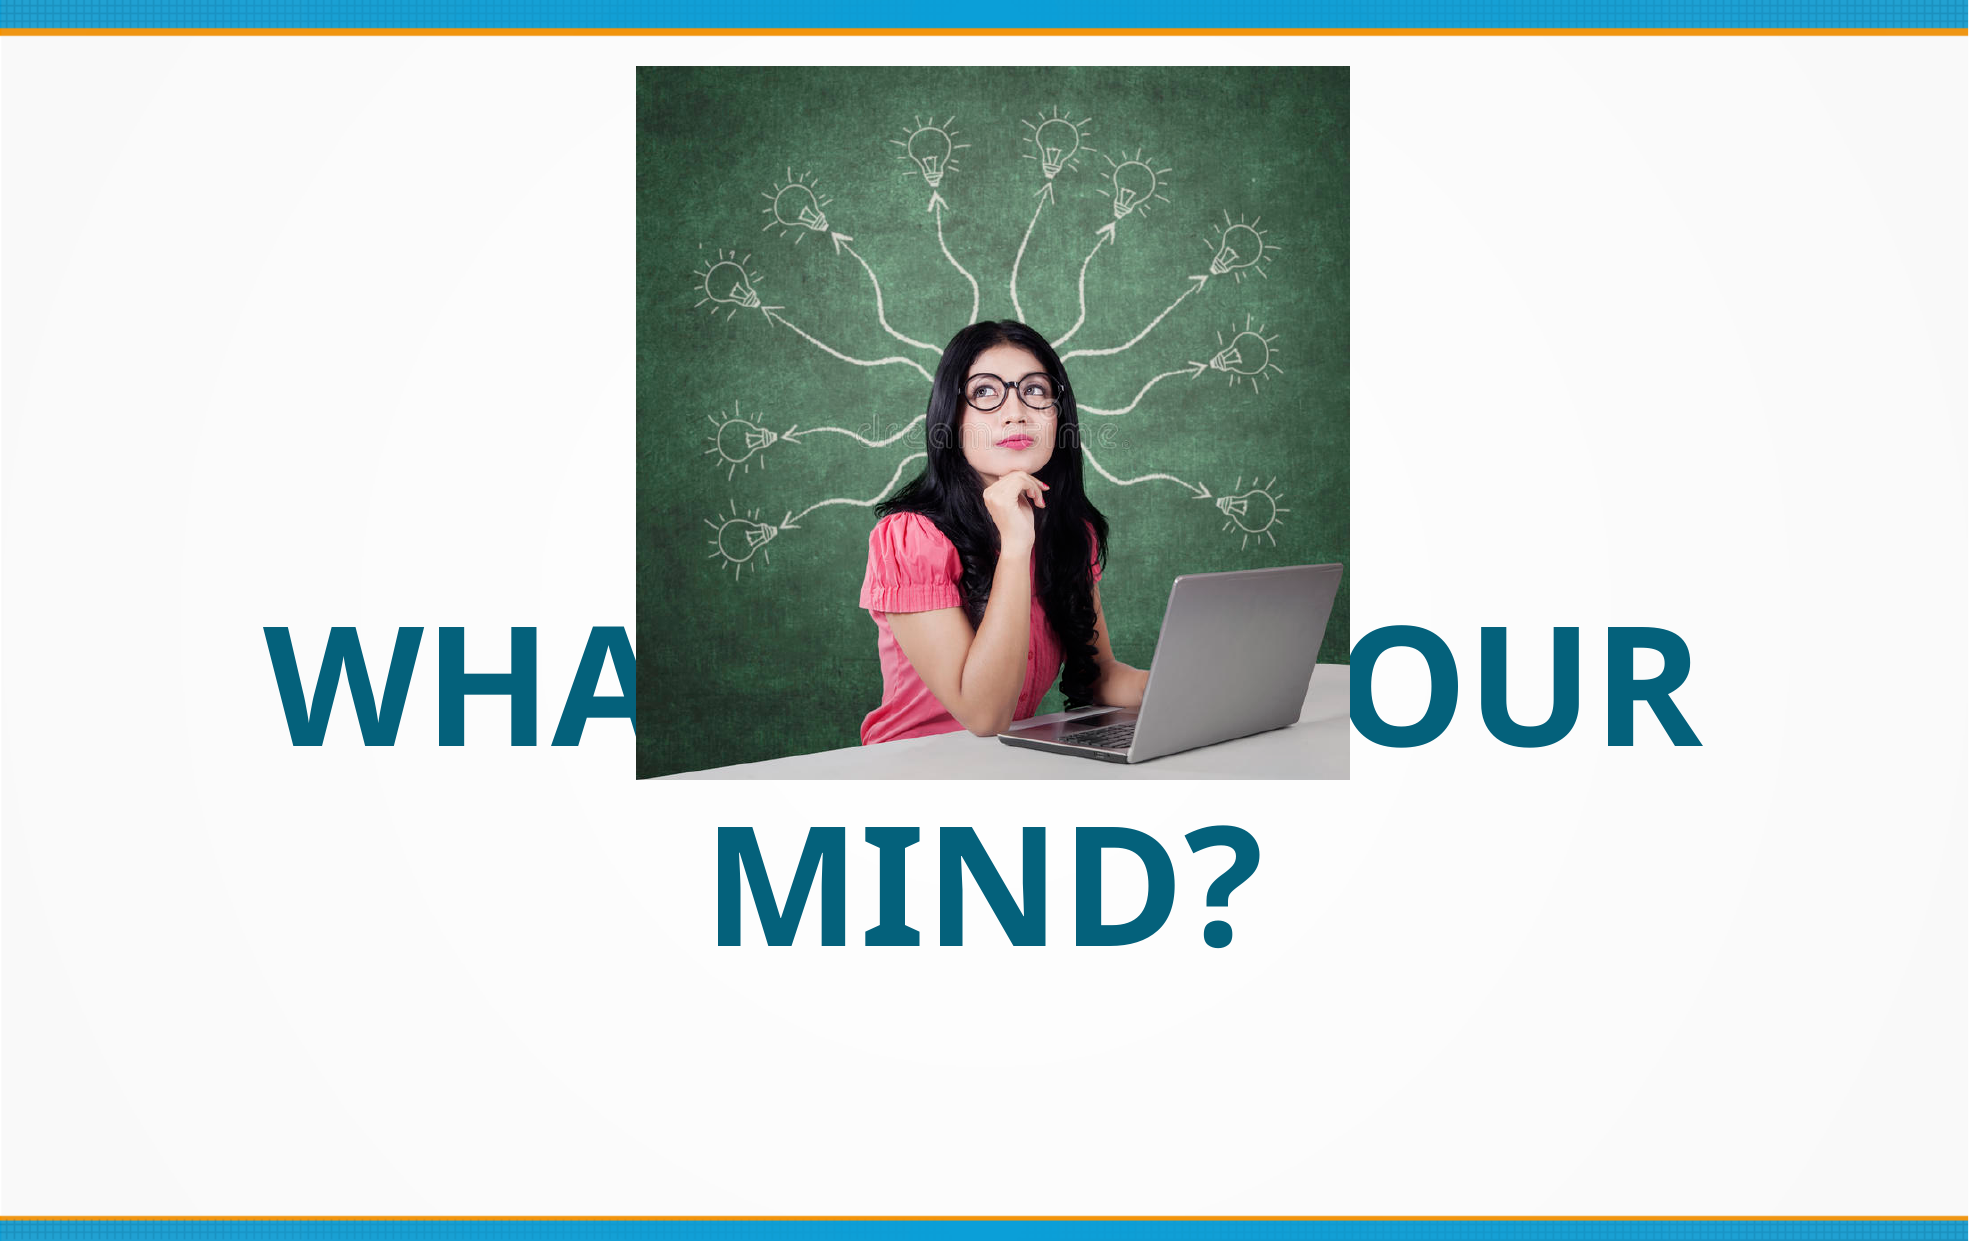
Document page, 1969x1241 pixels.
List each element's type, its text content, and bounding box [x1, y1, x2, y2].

picture [0, 0, 1969, 1241]
text_box WHAT’S ON YOUR MIND? [98, 0, 1870, 1182]
picture [636, 66, 1351, 781]
